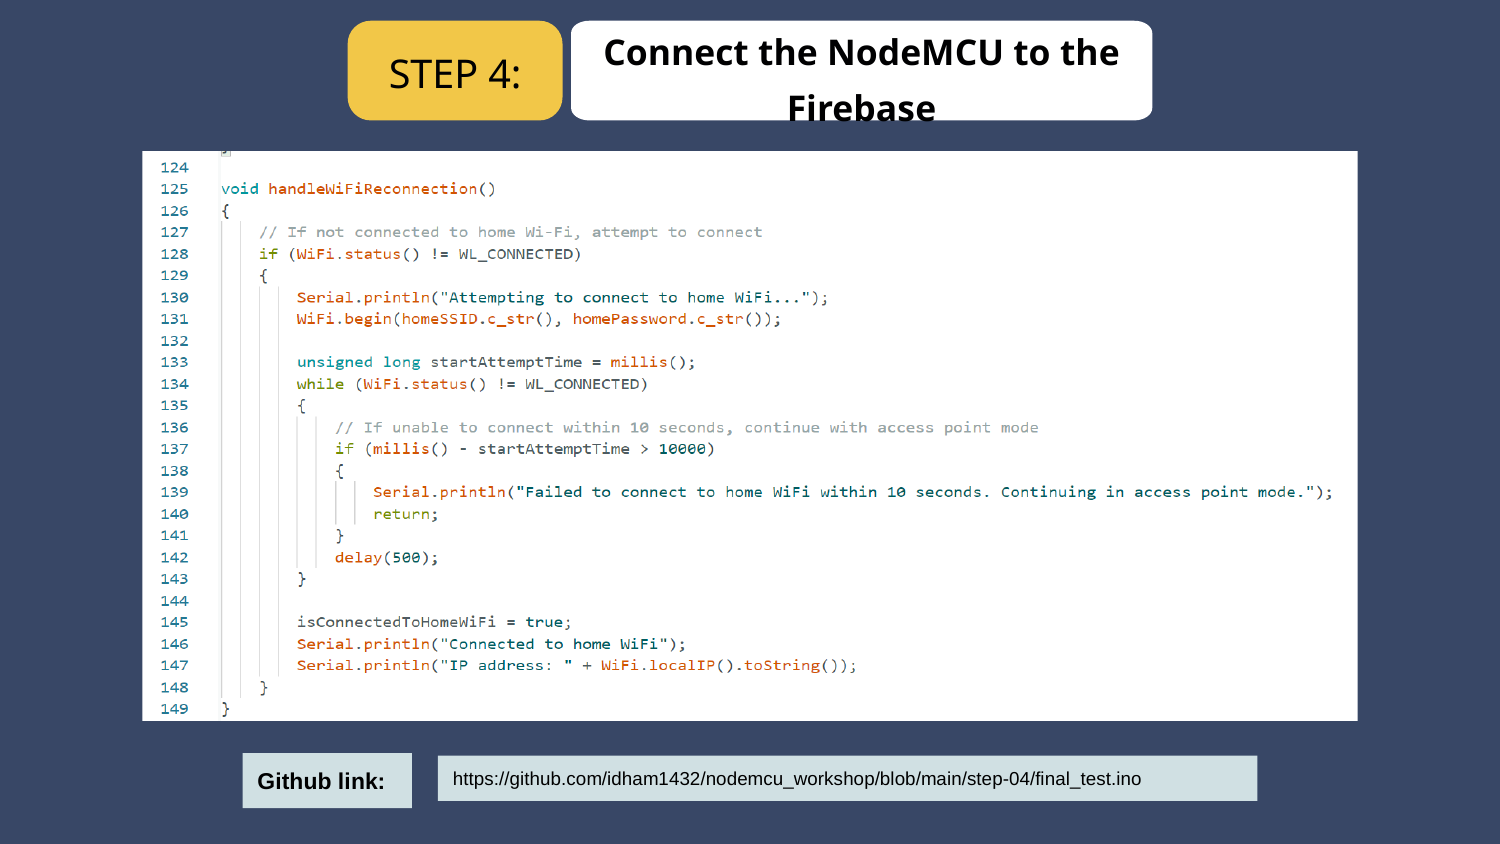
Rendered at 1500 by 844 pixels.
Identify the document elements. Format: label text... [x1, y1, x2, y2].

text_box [347, 10, 563, 132]
text_box Github link: [242, 753, 412, 809]
text_box https://github.com/idham1432/nodemcu_workshop/blob/main/step-04/final_test.ino [437, 755, 1258, 801]
picture [142, 151, 1358, 721]
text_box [570, 20, 1153, 149]
